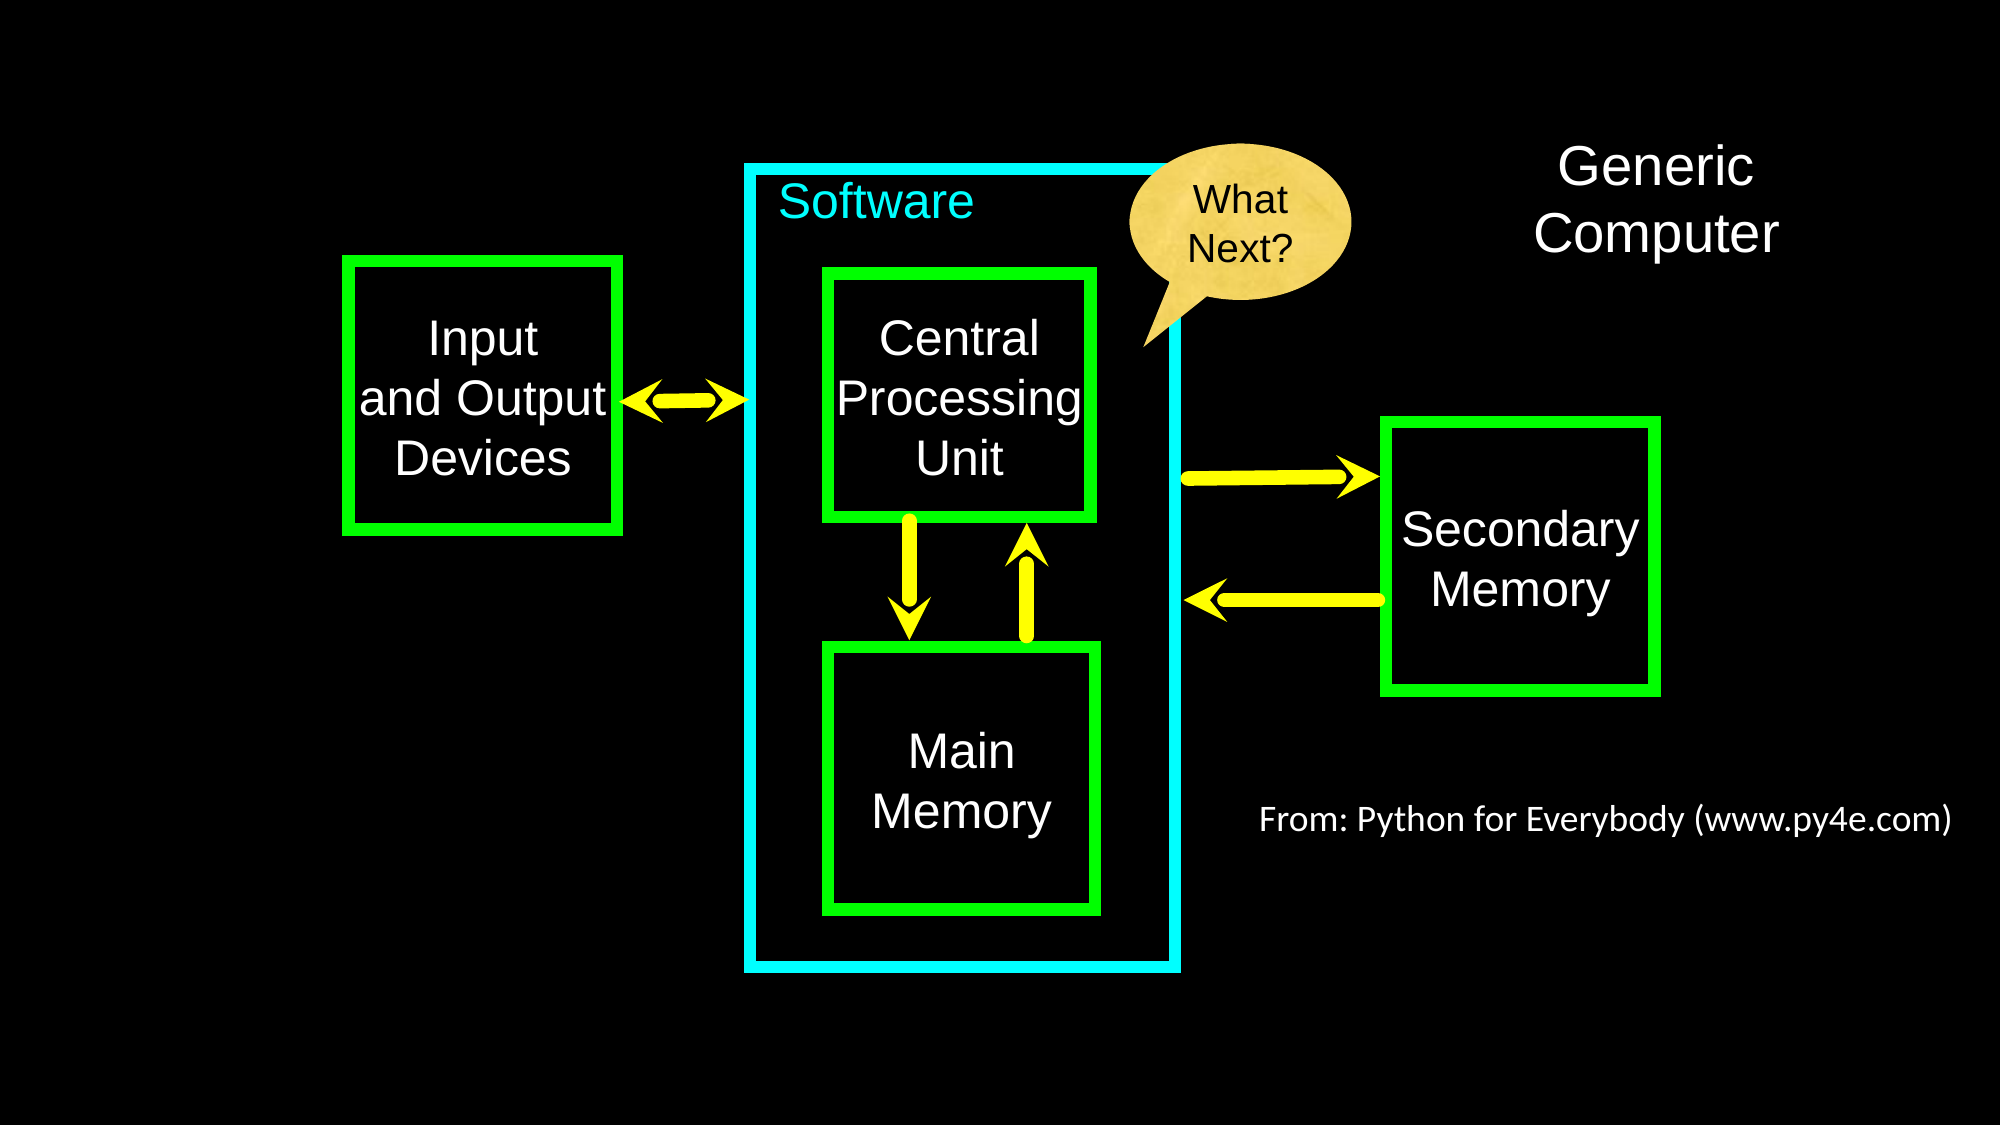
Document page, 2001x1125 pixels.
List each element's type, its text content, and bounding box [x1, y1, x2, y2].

text_box What Next? [1129, 143, 1352, 348]
text_box Central Processing Unit [828, 273, 1091, 518]
text_box Input and Output Devices [348, 261, 618, 530]
text_box Generic Computer [1530, 125, 1783, 267]
text_box Software [750, 168, 1175, 968]
text_box Secondary Memory [1385, 421, 1655, 691]
text_box From: Python for Everybody (www.py4e.com) [1244, 786, 1969, 847]
text_box Main Memory [828, 646, 1096, 910]
